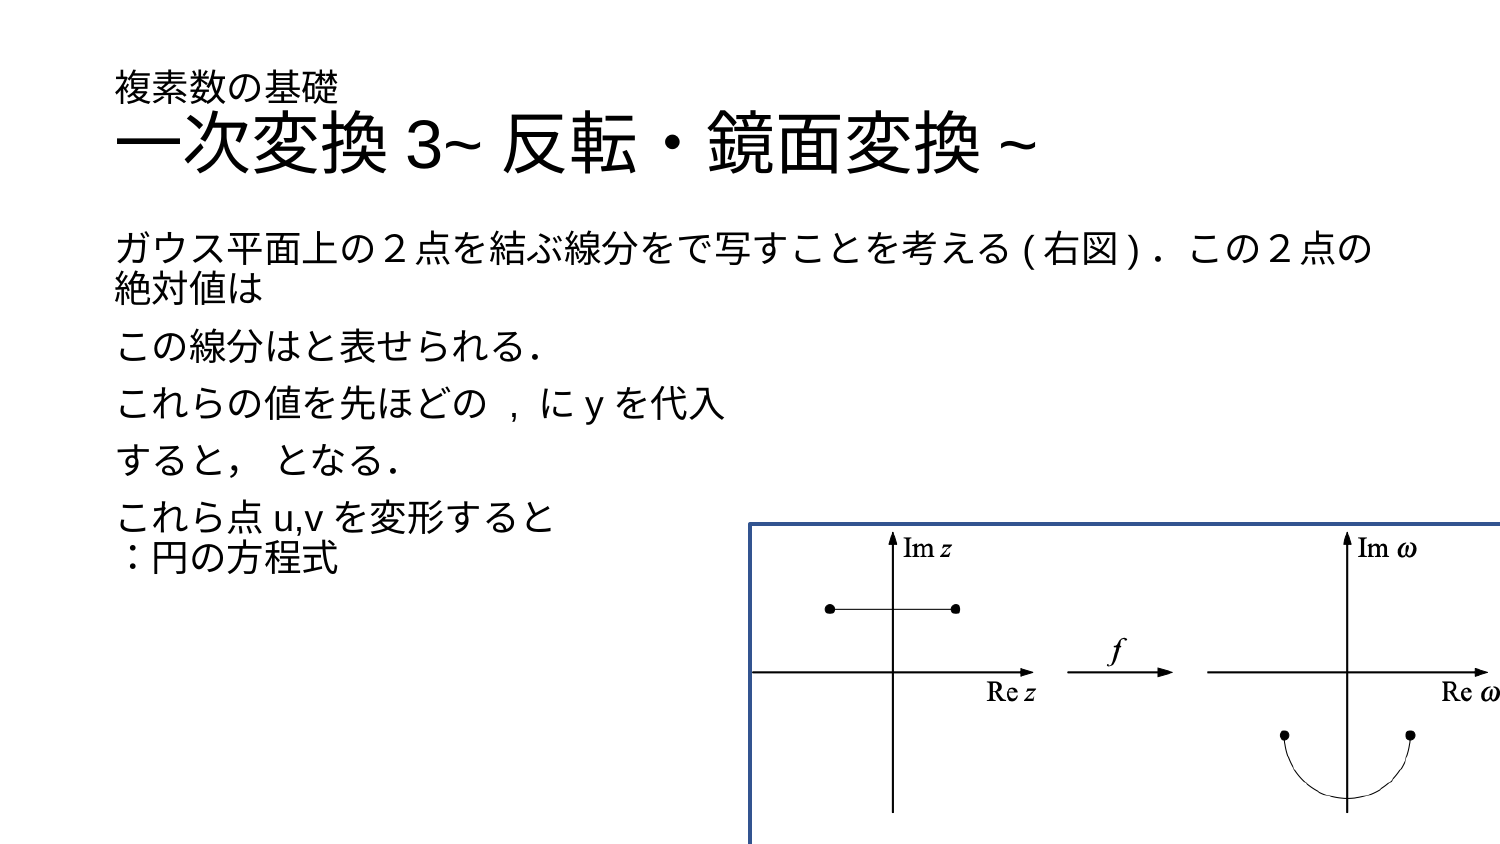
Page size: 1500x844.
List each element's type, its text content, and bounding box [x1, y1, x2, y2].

title 複素数の基礎 一次変換3~反転・鏡面変換~ [103, 44, 1397, 208]
text_box [748, 822, 752, 844]
picture [749, 523, 1500, 815]
